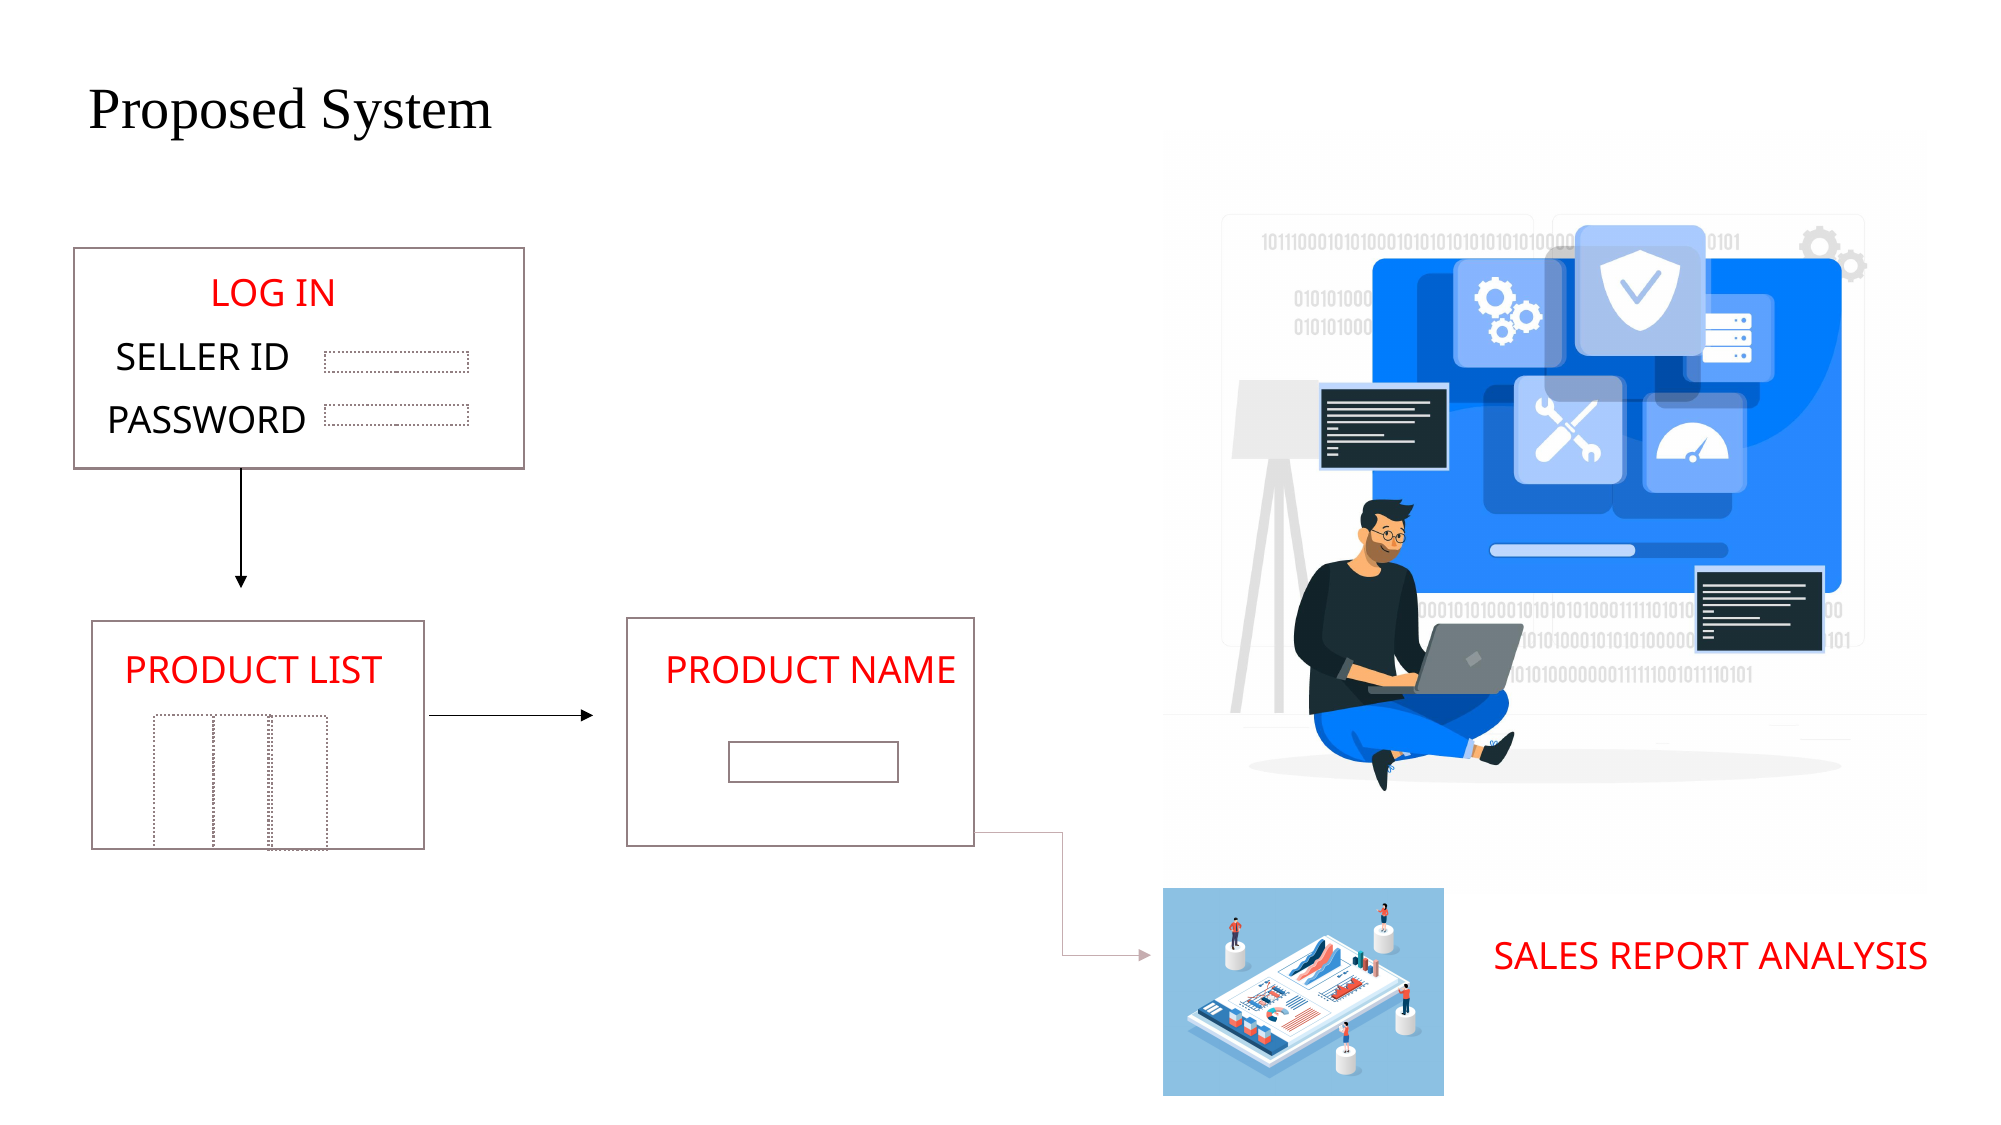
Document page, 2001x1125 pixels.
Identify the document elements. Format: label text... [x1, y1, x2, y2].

text_box [212, 714, 268, 850]
text_box PRODUCT LIST [109, 638, 462, 699]
text_box [626, 617, 975, 847]
text_box [324, 404, 469, 426]
text_box [153, 714, 213, 850]
picture [1163, 130, 1927, 1096]
text_box [324, 351, 469, 373]
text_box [973, 832, 1151, 956]
text_box SELLER ID [100, 326, 309, 386]
text_box [91, 620, 425, 850]
text_box SALES REPORT ANALYSIS [1478, 924, 1969, 985]
text_box PASSWORD [92, 389, 362, 449]
text_box [728, 741, 899, 783]
text_box PRODUCT NAME [650, 638, 1002, 699]
text_box [267, 715, 328, 851]
text_box LOG IN [195, 261, 403, 322]
text_box [73, 247, 525, 470]
text_box Proposed System [74, 62, 536, 148]
